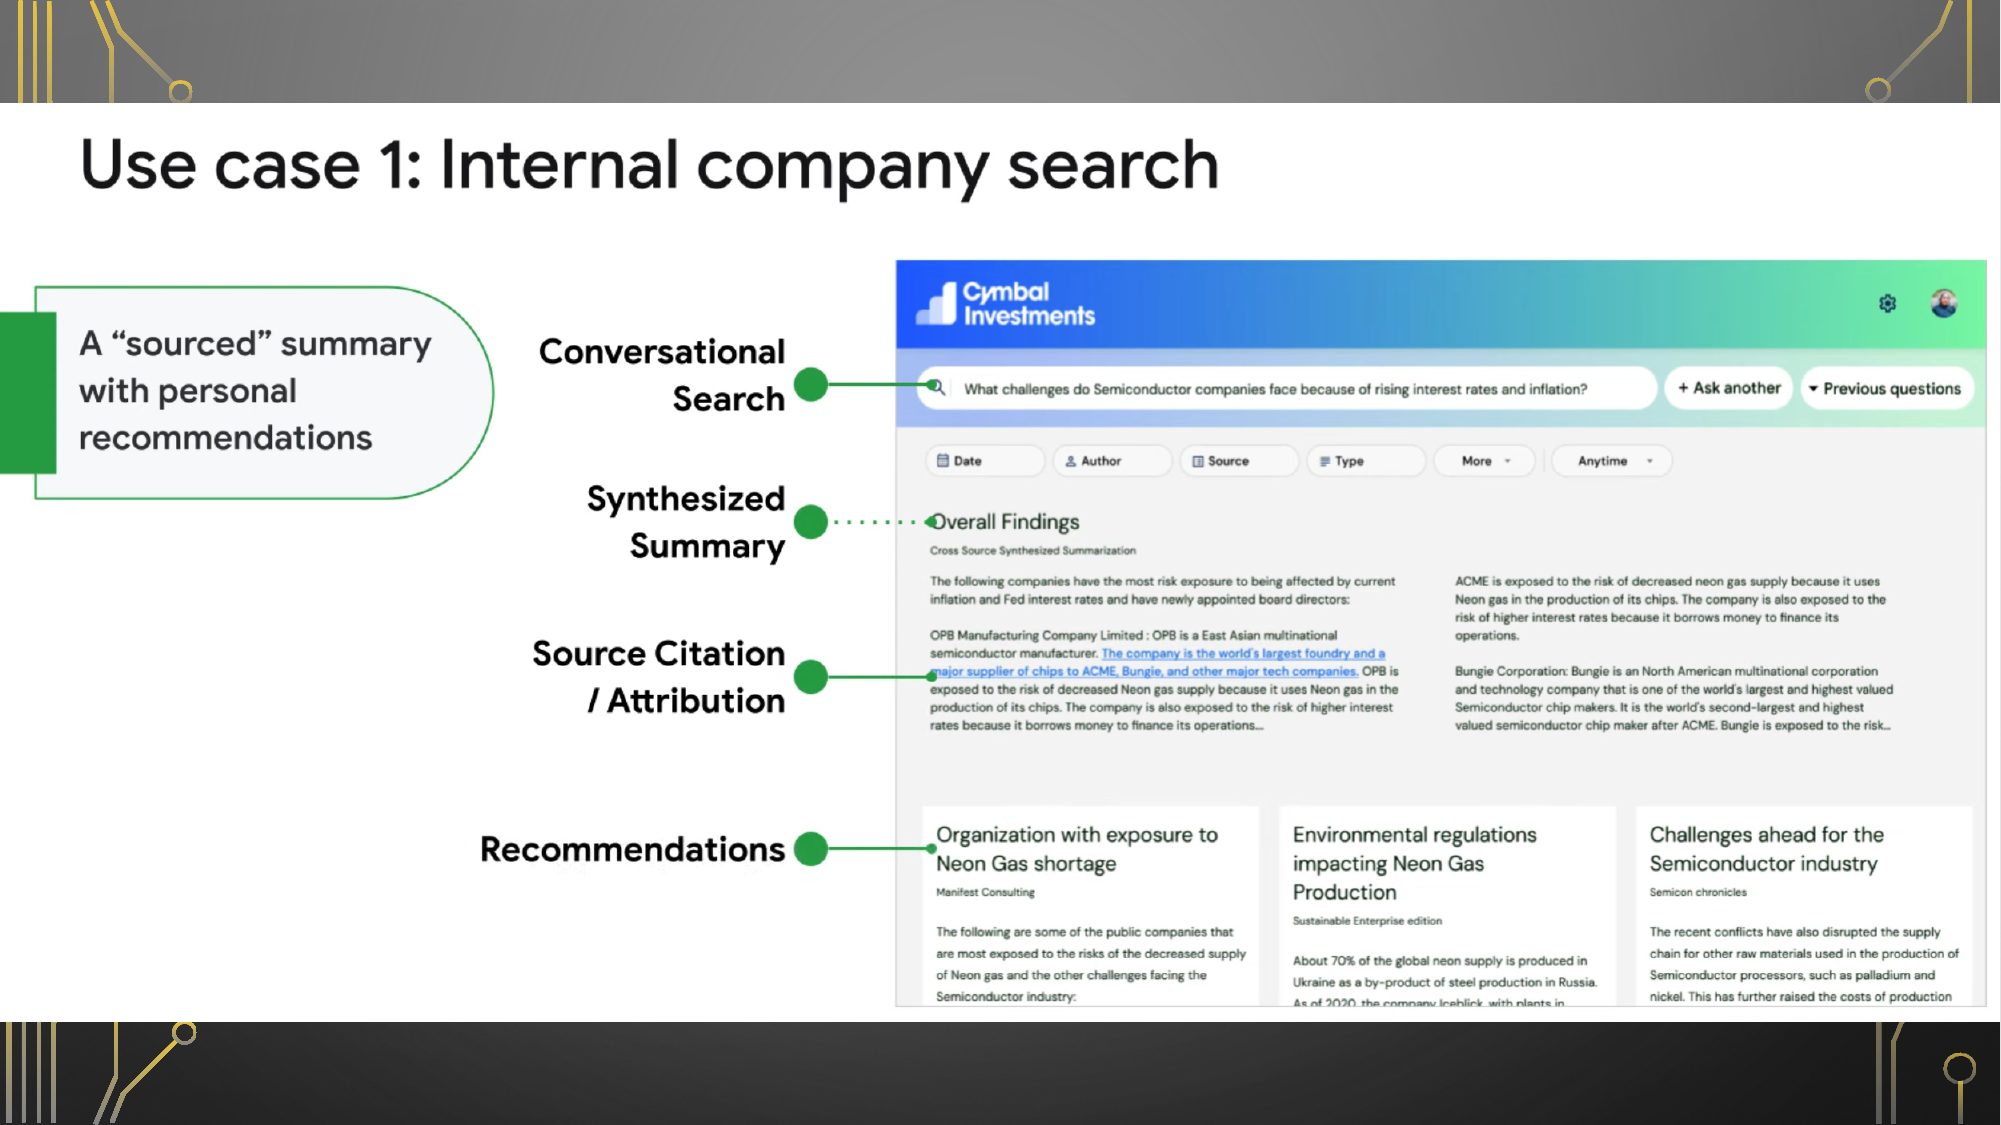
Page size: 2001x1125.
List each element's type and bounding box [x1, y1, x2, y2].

picture [0, 103, 2000, 1022]
